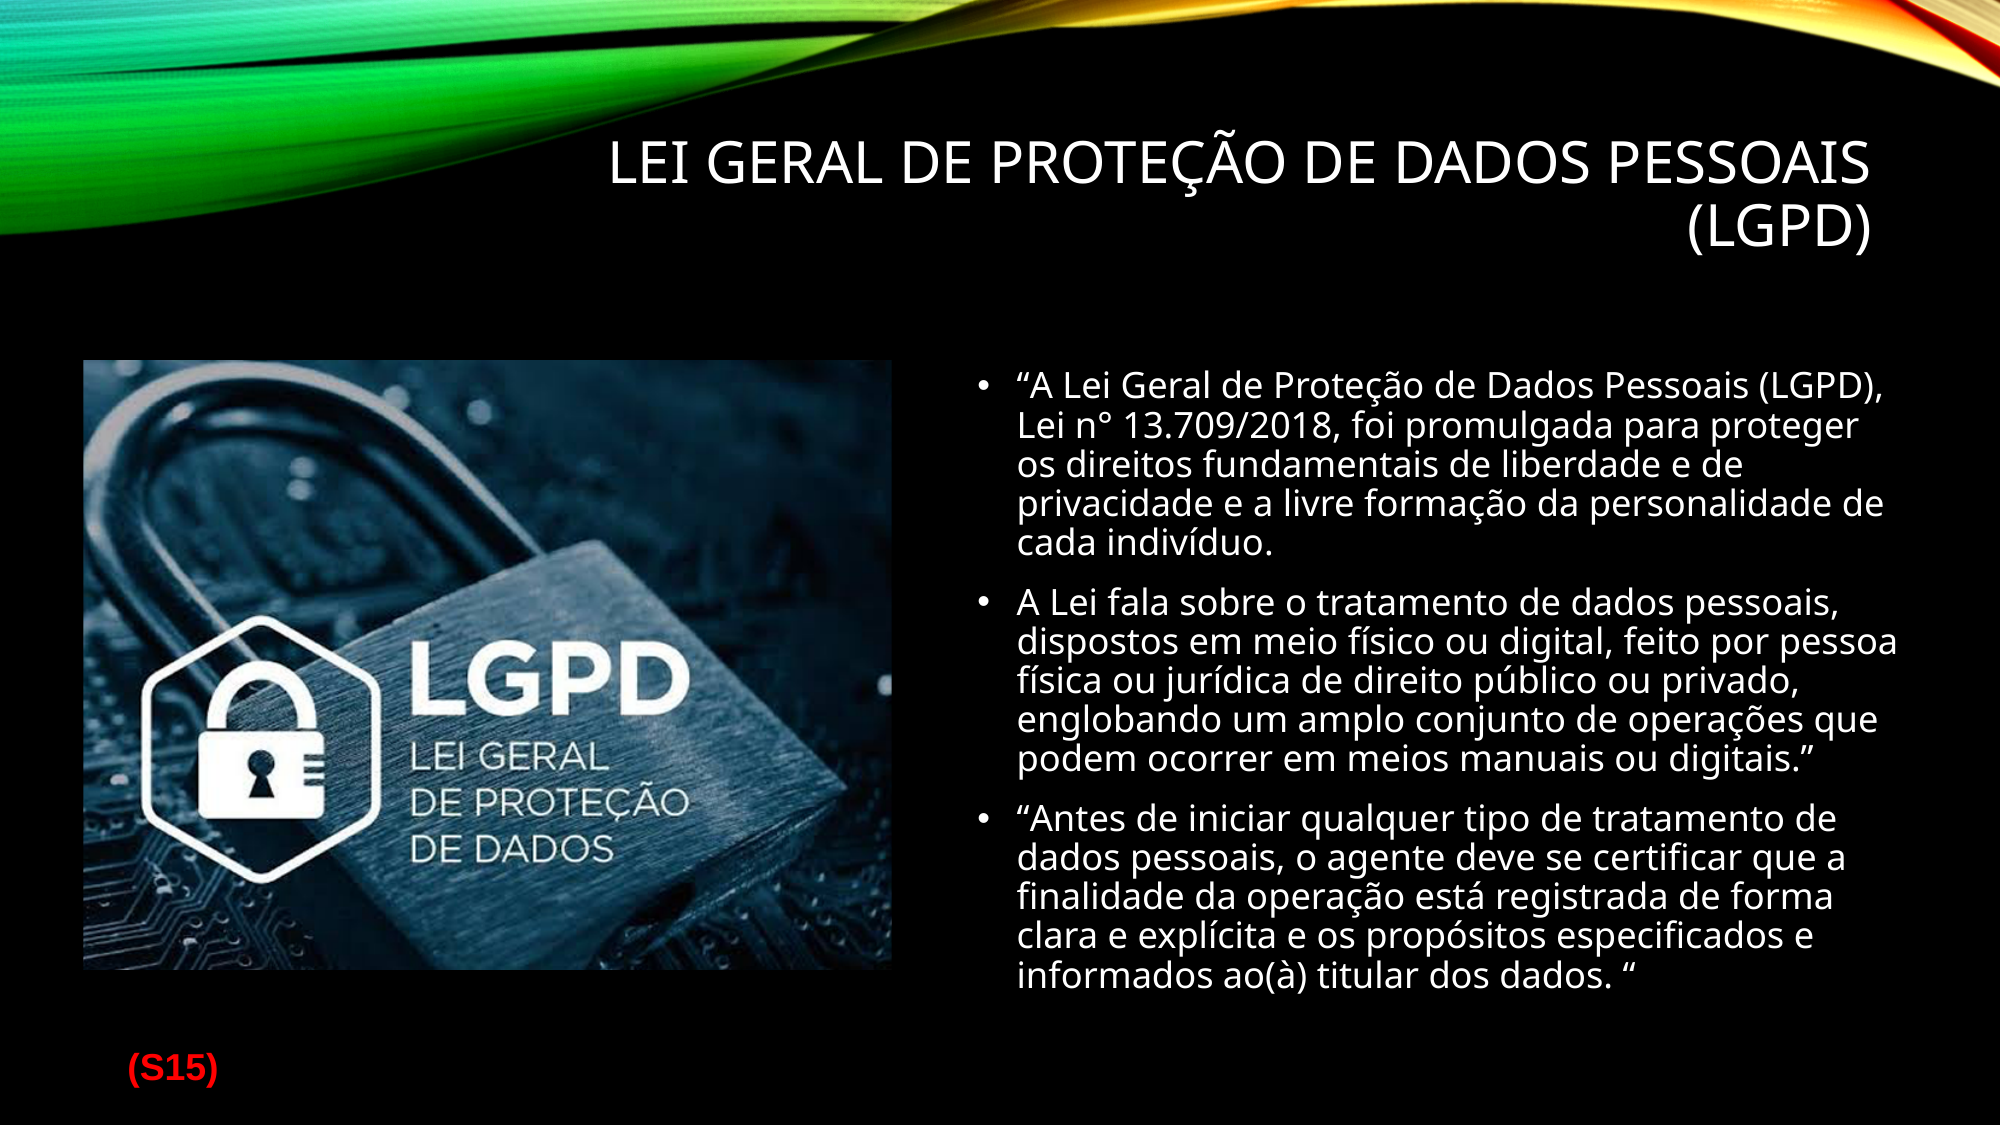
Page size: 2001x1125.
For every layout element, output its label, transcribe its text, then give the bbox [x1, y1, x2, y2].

picture [0, 0, 2000, 237]
title Lei Geral de Proteção de Dados Pessoais (LGPD) [474, 125, 1888, 338]
list “A Lei Geral de Proteção de Dados Pessoais (LGPD), Lei n° 13.709/2018, foi promulgada para proteger os direitos fundamentais de liberdade e de privacidade e a livre formação da personalidade de cada indivíduo. A Lei fala sobre o tratamento de dados pessoais, dispostos em meio físico ou digital, feito por pessoa física ou jurídica de direito público ou privado, englobando um amplo conjunto de operações que podem ocorrer em meios manuais ou digitais.” “Antes de iniciar qualquer tipo de tratamento de dados pessoais, o agente deve se certificar que a finalidade da operação está registrada de forma clara e explícita e os propósitos especificados e informados ao(à) titular dos dados. “ [962, 360, 1917, 1021]
picture [83, 359, 892, 970]
text_box (S15) [112, 1035, 1113, 1096]
